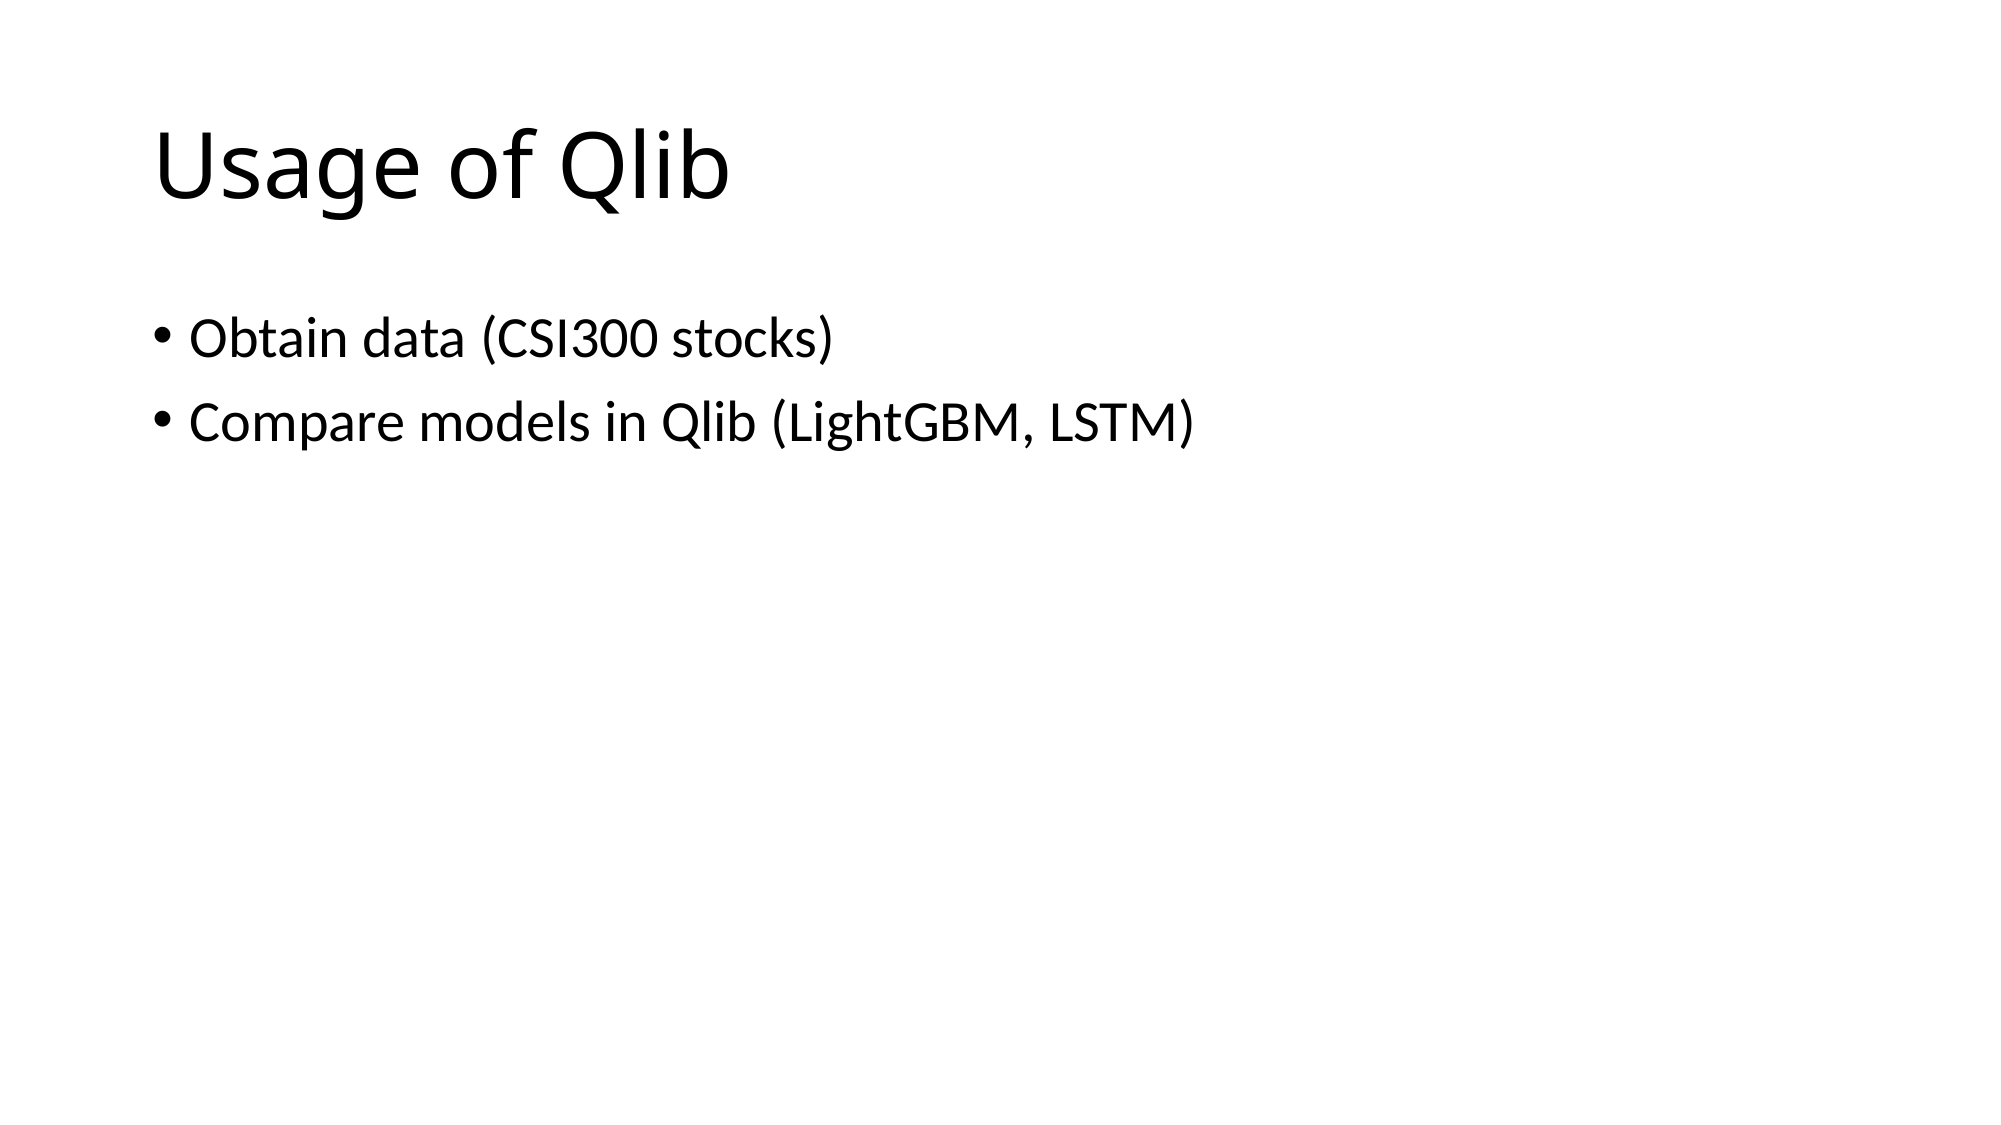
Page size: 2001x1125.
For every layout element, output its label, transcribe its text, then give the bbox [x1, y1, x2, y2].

title Usage of Qlib [137, 59, 1863, 278]
list Obtain data (CSI300 stocks) Compare models in Qlib (LightGBM, LSTM) [137, 299, 1863, 1014]
